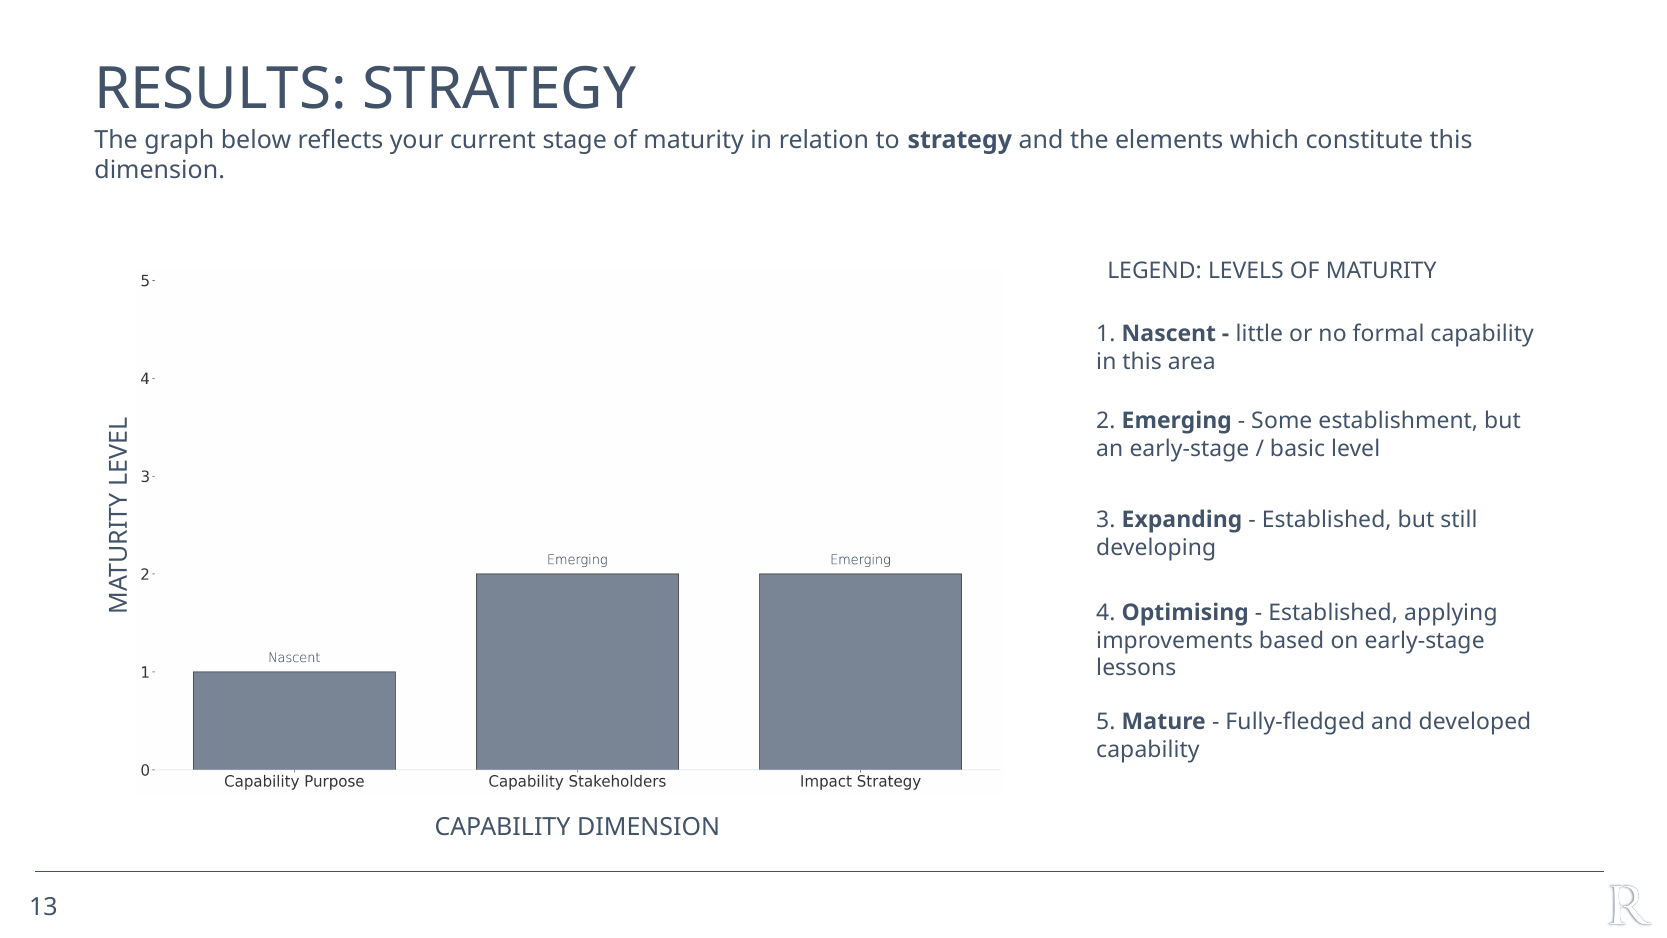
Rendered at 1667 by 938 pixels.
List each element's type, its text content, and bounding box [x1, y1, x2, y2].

text_box 4. Optimising - Established, applying improvements based on early-stage lessons [1081, 590, 1568, 688]
text_box Maturity level [94, 265, 140, 767]
text_box 2. Emerging - Some establishment, but an early-stage / basic level [1081, 398, 1568, 468]
slide_number 13 [7, 882, 80, 933]
picture [1605, 882, 1654, 928]
text_box 3. Expanding - Established, but still developing [1081, 497, 1568, 567]
text_box Legend: Levels of maturity [1092, 248, 1579, 291]
text_box Capability Dimension [191, 803, 964, 849]
text_box 5. Mature - Fully-fledged and developed capability [1081, 699, 1568, 770]
title Results: Strategy [79, 25, 1588, 115]
list The graph below reflects your current stage of maturity in relation to strategy and the elements which constitute this dimension. [79, 115, 1588, 171]
picture [134, 269, 1006, 796]
text_box 1. Nascent - little or no formal capability in this area [1081, 311, 1568, 382]
